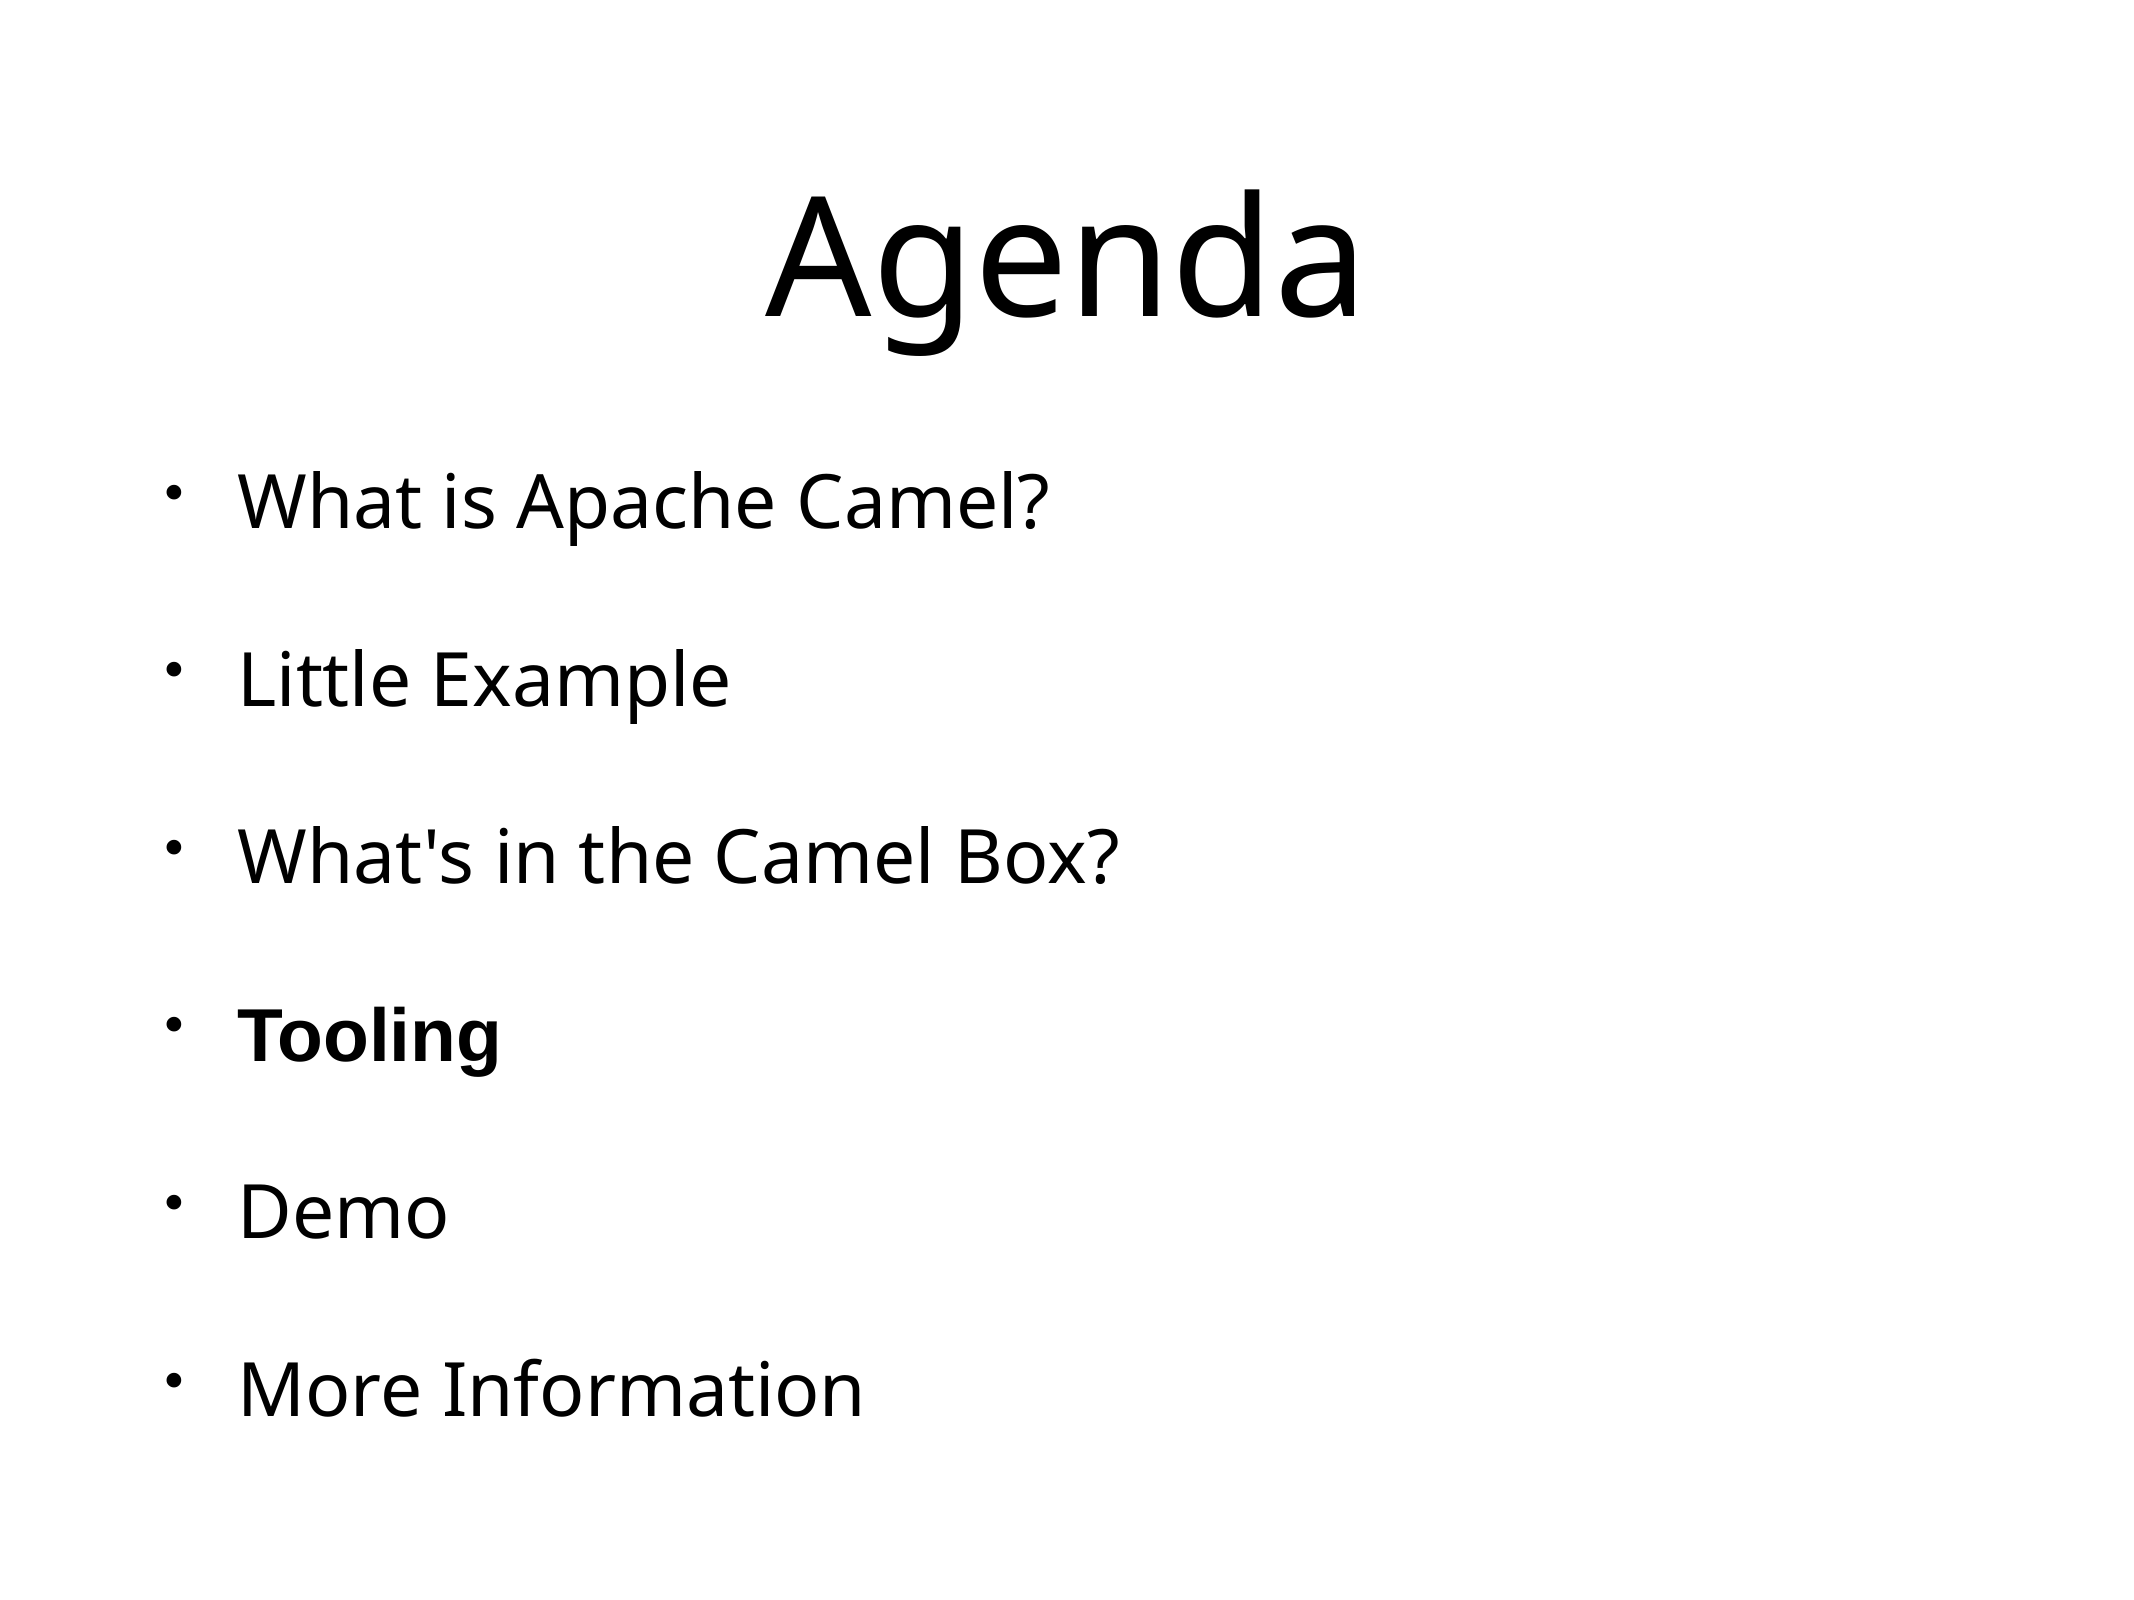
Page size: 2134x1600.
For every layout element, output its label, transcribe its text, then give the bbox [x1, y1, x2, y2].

list What is Apache Camel? Little Example What's in the Camel Box? Tooling Demo More Information [155, 426, 1978, 1459]
title Agenda [155, 72, 1978, 426]
